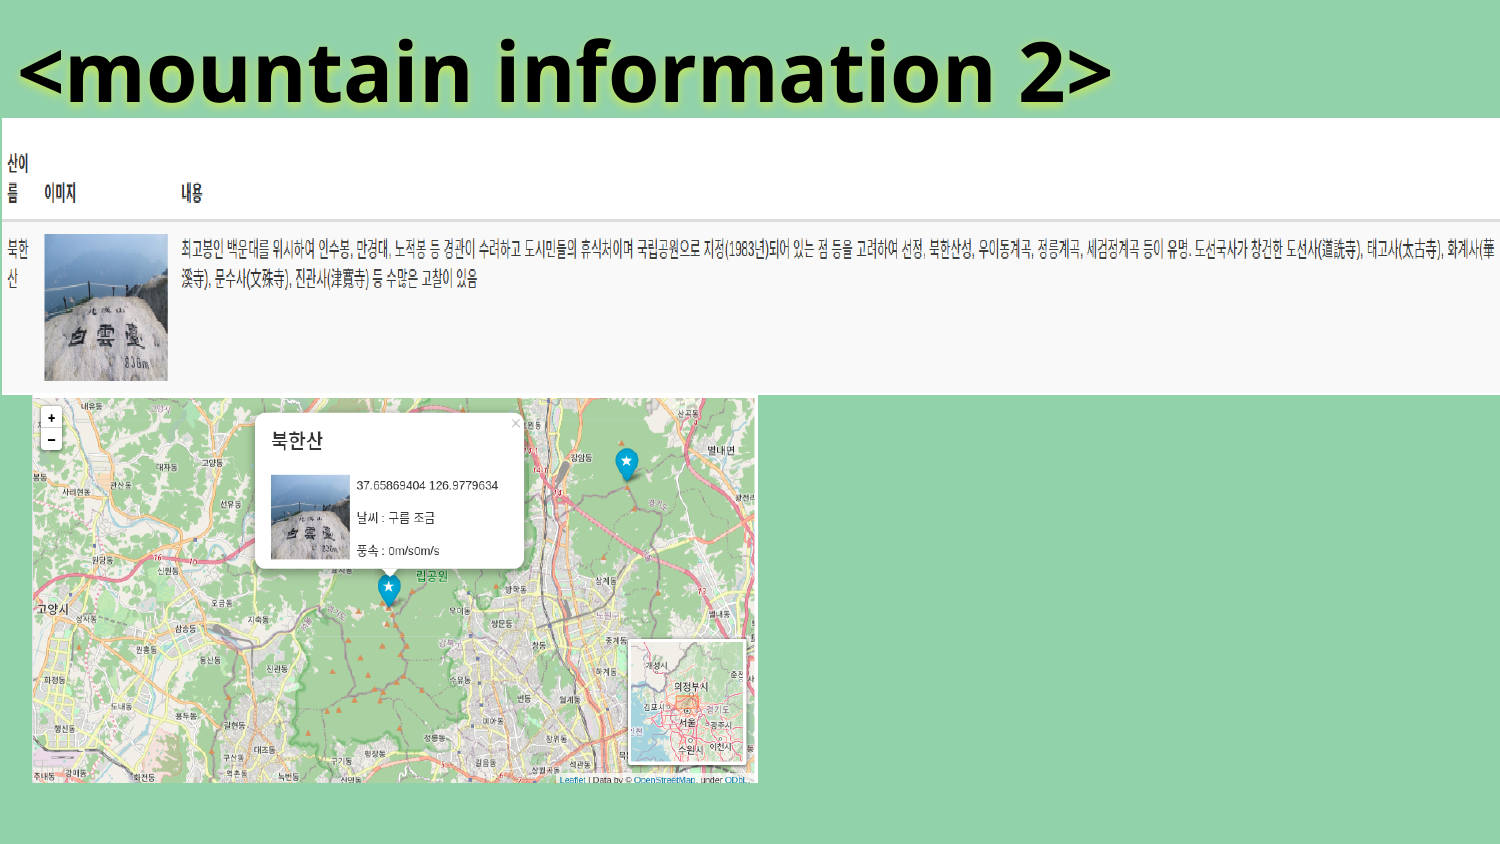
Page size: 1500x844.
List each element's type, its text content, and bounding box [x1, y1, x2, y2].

text_box <mountain information 2> [2, 4, 1500, 118]
picture [2, 118, 1500, 783]
